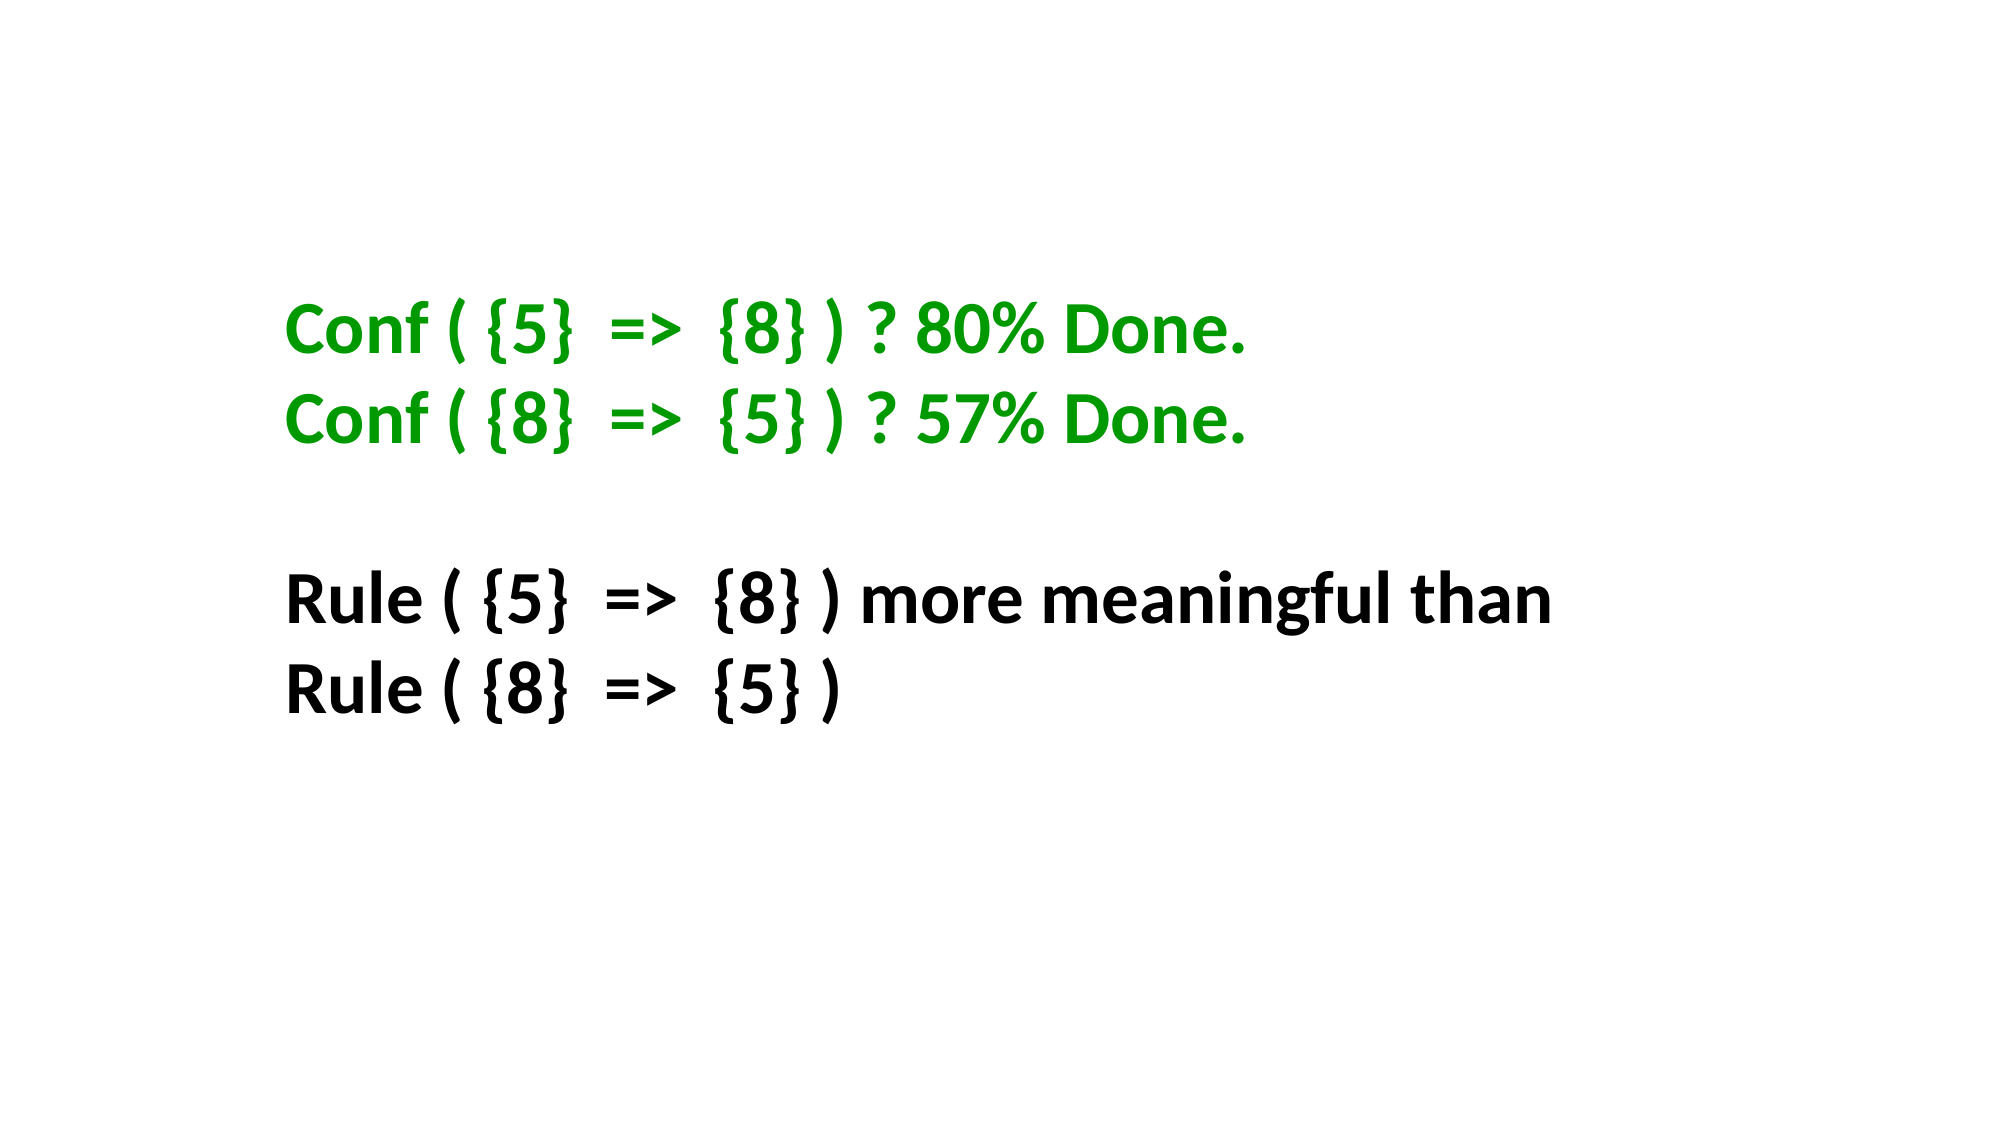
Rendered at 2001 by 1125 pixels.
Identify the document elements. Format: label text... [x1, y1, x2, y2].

text_box Conf ( {5} => {8} ) ? 80% Done. Conf ( {8} => {5} ) ? 57% Done. Rule ( {5} => {8} ) more meaningful than Rule ( {8} => {5} ) [195, 270, 1805, 736]
